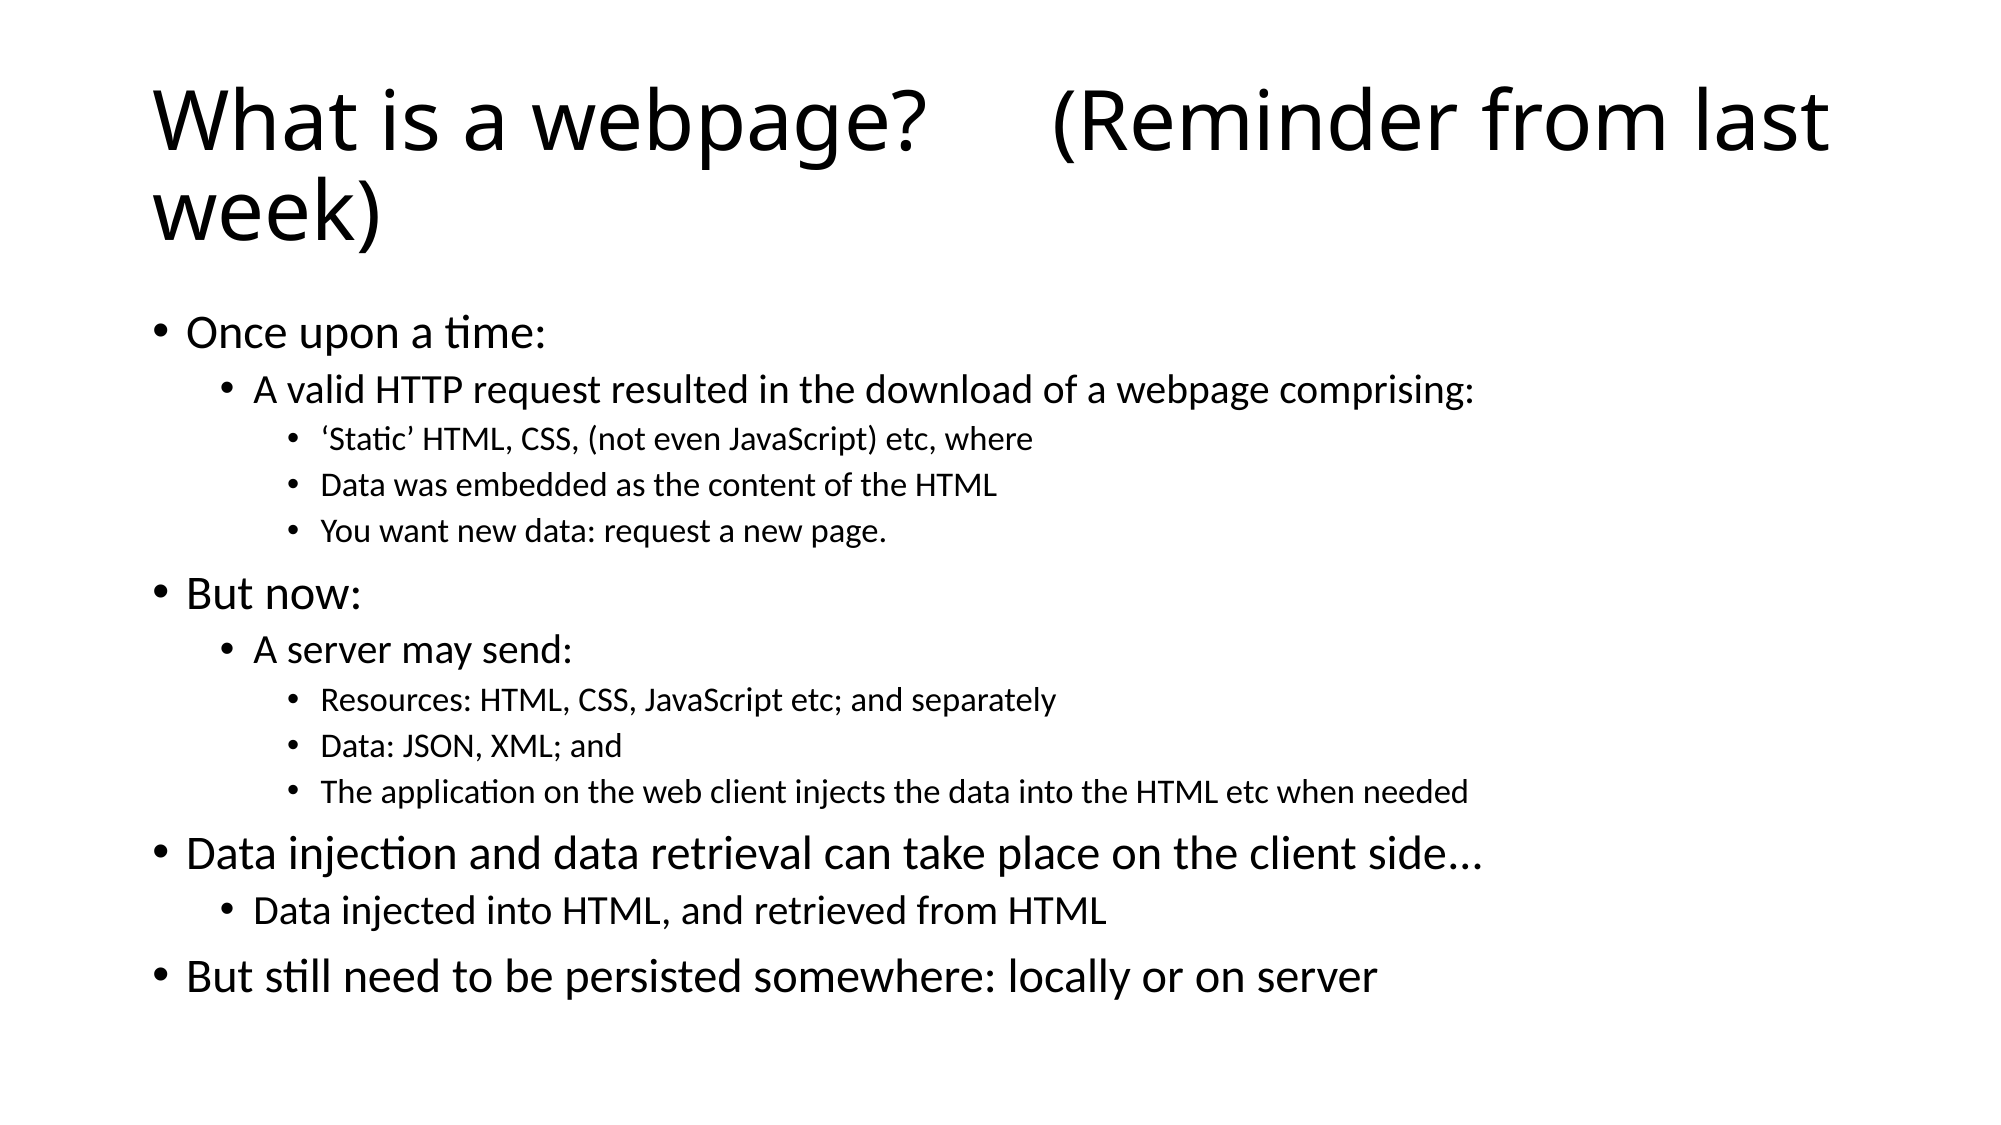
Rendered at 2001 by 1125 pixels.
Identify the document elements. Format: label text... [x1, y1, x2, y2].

list Once upon a time: A valid HTTP request resulted in the download of a webpage comprising: ‘Static’ HTML, CSS, (not even JavaScript) etc, where Data was embedded as the content of the HTML You want new data: request a new page. But now: A server may send: Resources: HTML, CSS, JavaScript etc; and separately Data: JSON, XML; and The application on the web client injects the data into the HTML etc when needed Data injection and data retrieval can take place on the client side… Data injected into HTML, and retrieved from HTML But still need to be persisted somewhere: locally or on server [137, 299, 1863, 1014]
title What is a webpage? (Reminder from last week) [137, 59, 1863, 278]
